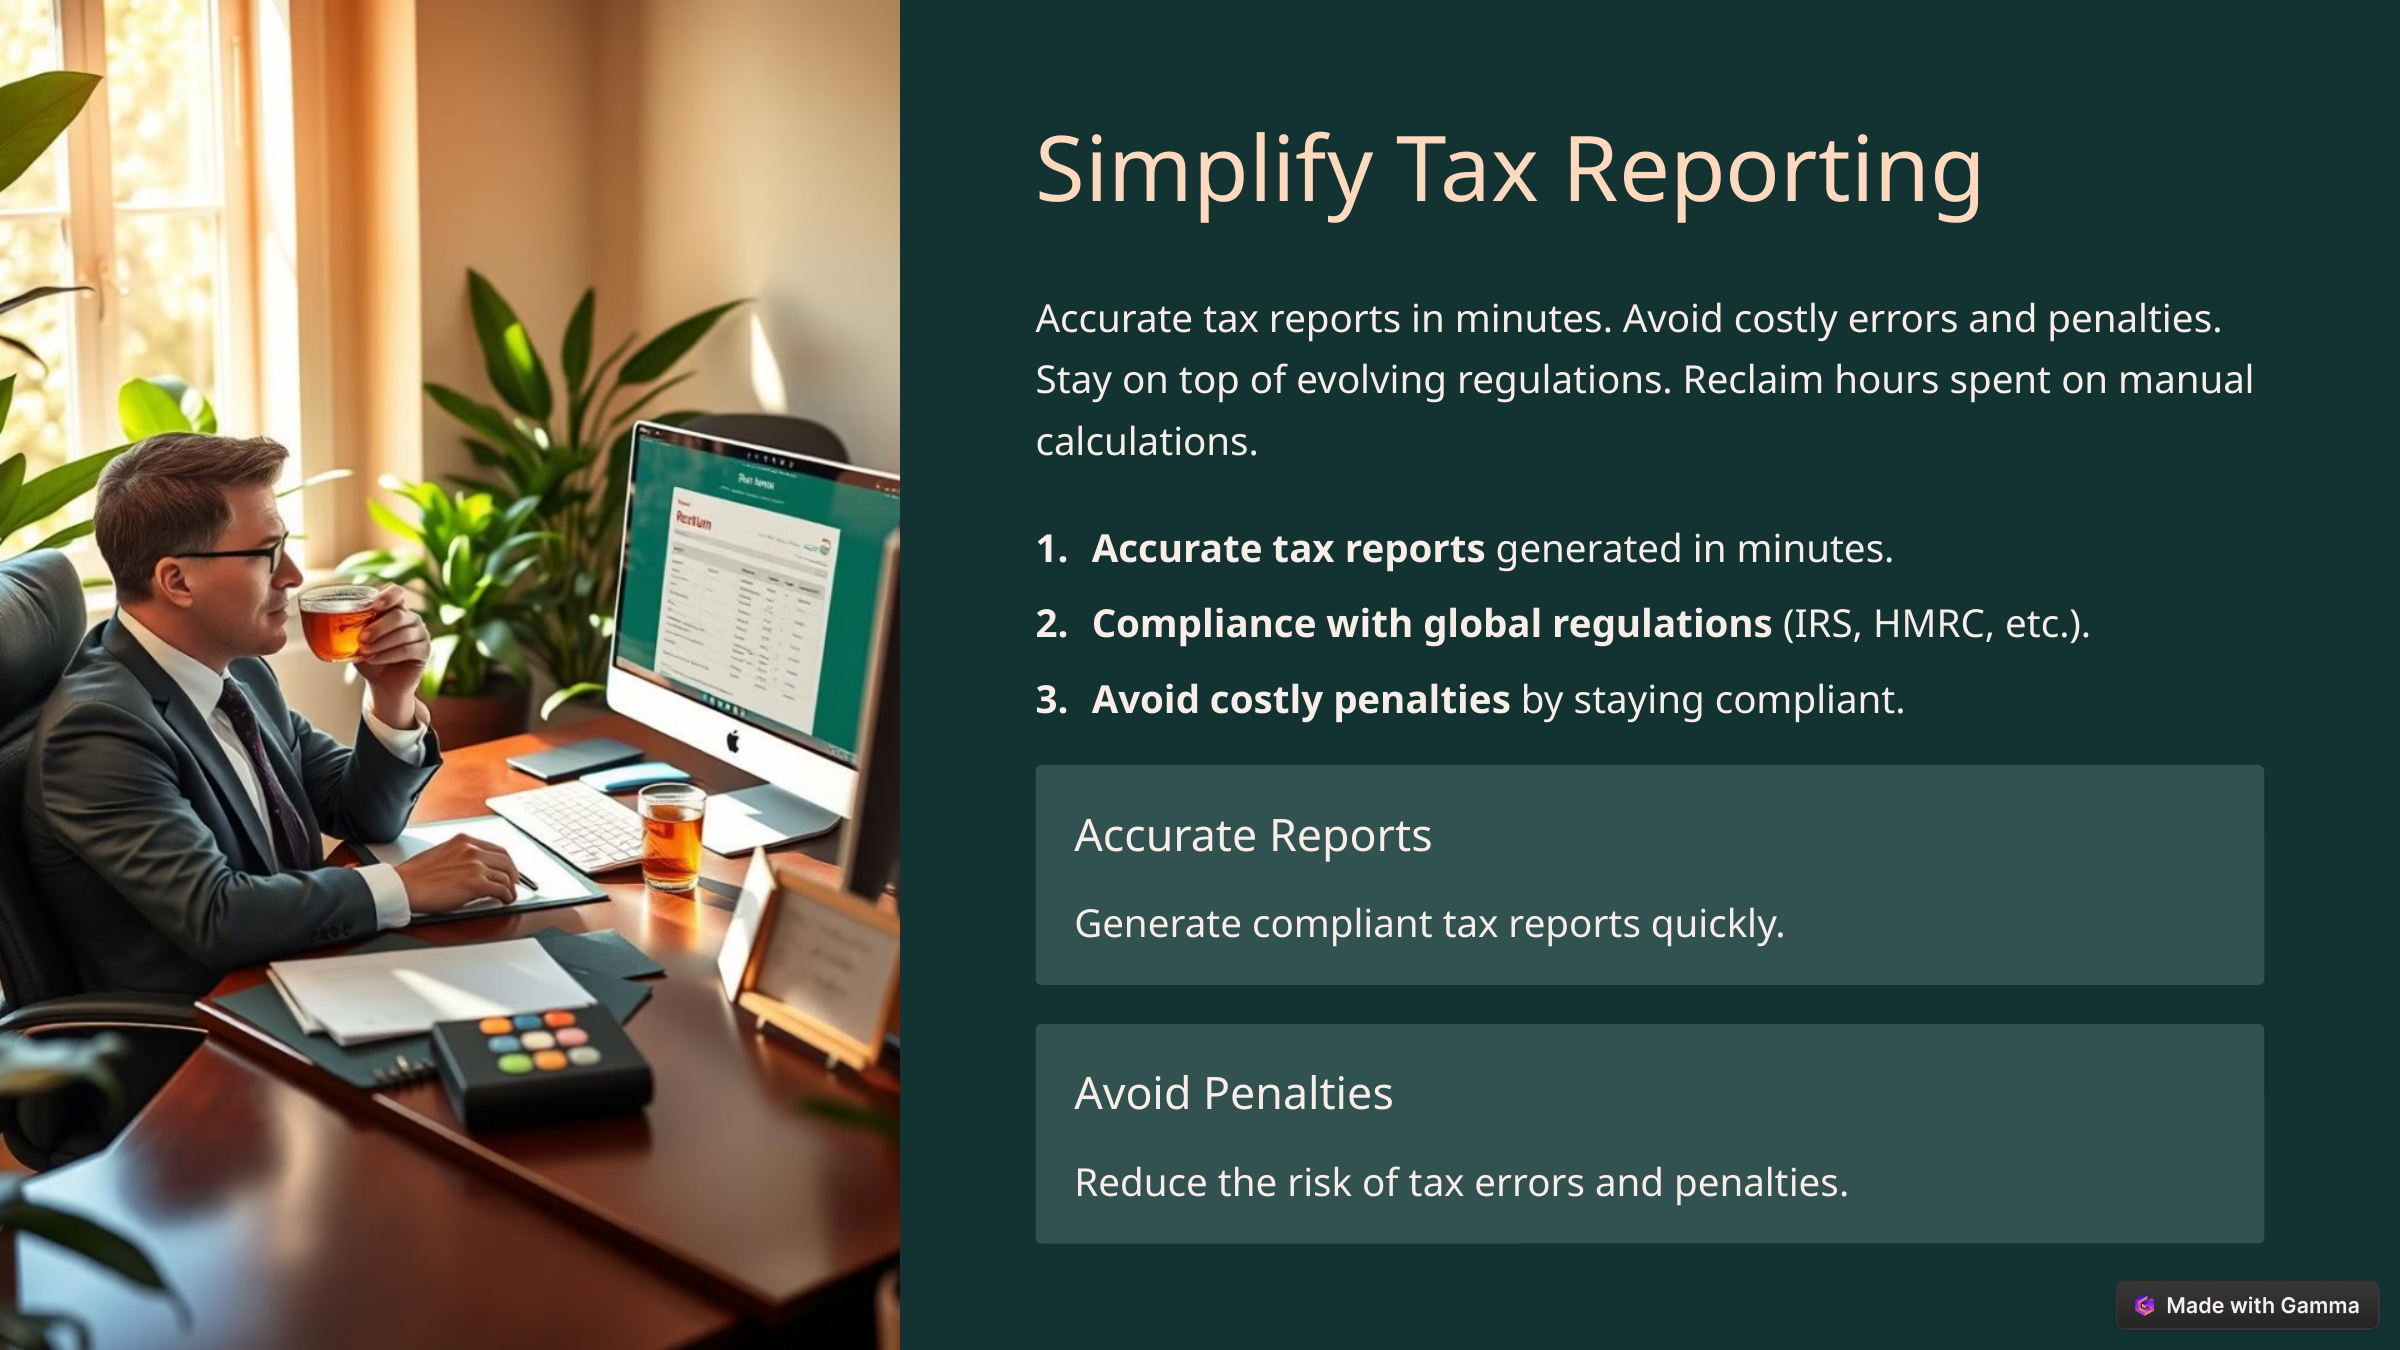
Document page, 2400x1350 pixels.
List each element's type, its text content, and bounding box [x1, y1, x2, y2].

text_box [1035, 765, 2265, 985]
text_box Generate compliant tax reports quickly. [1074, 884, 2226, 947]
text_box Reduce the risk of tax errors and penalties. [1074, 1142, 2226, 1205]
text_box Simplify Tax Reporting [1035, 106, 1962, 221]
text_box Avoid costly penalties by staying compliant. [1035, 659, 2265, 722]
text_box Avoid Penalties [1074, 1062, 1531, 1120]
text_box Accurate tax reports generated in minutes. [1035, 508, 2265, 571]
picture [0, 0, 900, 1350]
text_box Compliance with global regulations (IRS, HMRC, etc.). [1035, 583, 2265, 646]
text_box [1035, 1023, 2265, 1244]
text_box Accurate tax reports in minutes. Avoid costly errors and penalties. Stay on top of evolving regulations. Reclaim hours spent on manual calculations. [1035, 278, 2265, 465]
picture [2106, 1271, 2389, 1339]
text_box Accurate Reports [1074, 803, 1531, 861]
